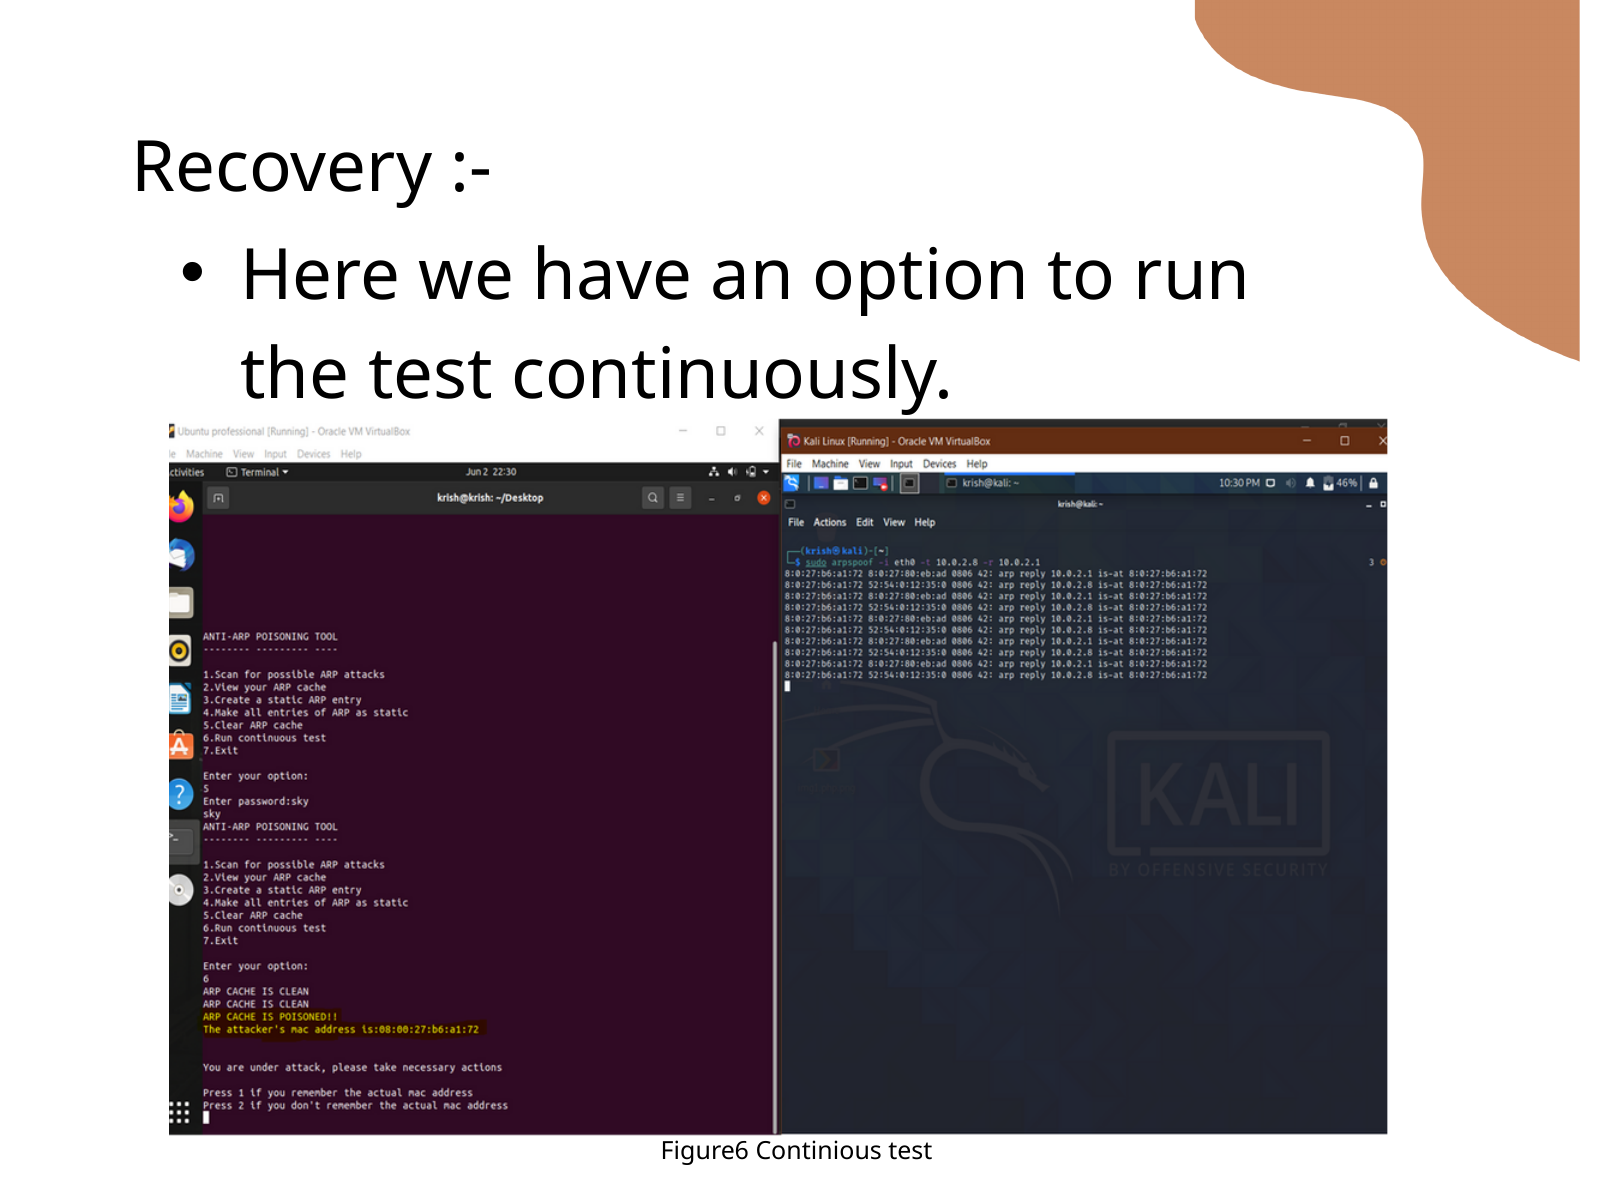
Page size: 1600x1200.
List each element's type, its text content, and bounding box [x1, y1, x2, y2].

picture [1194, 0, 1580, 367]
text_box Figure6 Continious test [656, 1145, 944, 1165]
text_box Here we have an option to run the test continuously. [120, 214, 1329, 612]
picture [168, 418, 1388, 1137]
text_box Recovery :- [120, 105, 505, 206]
